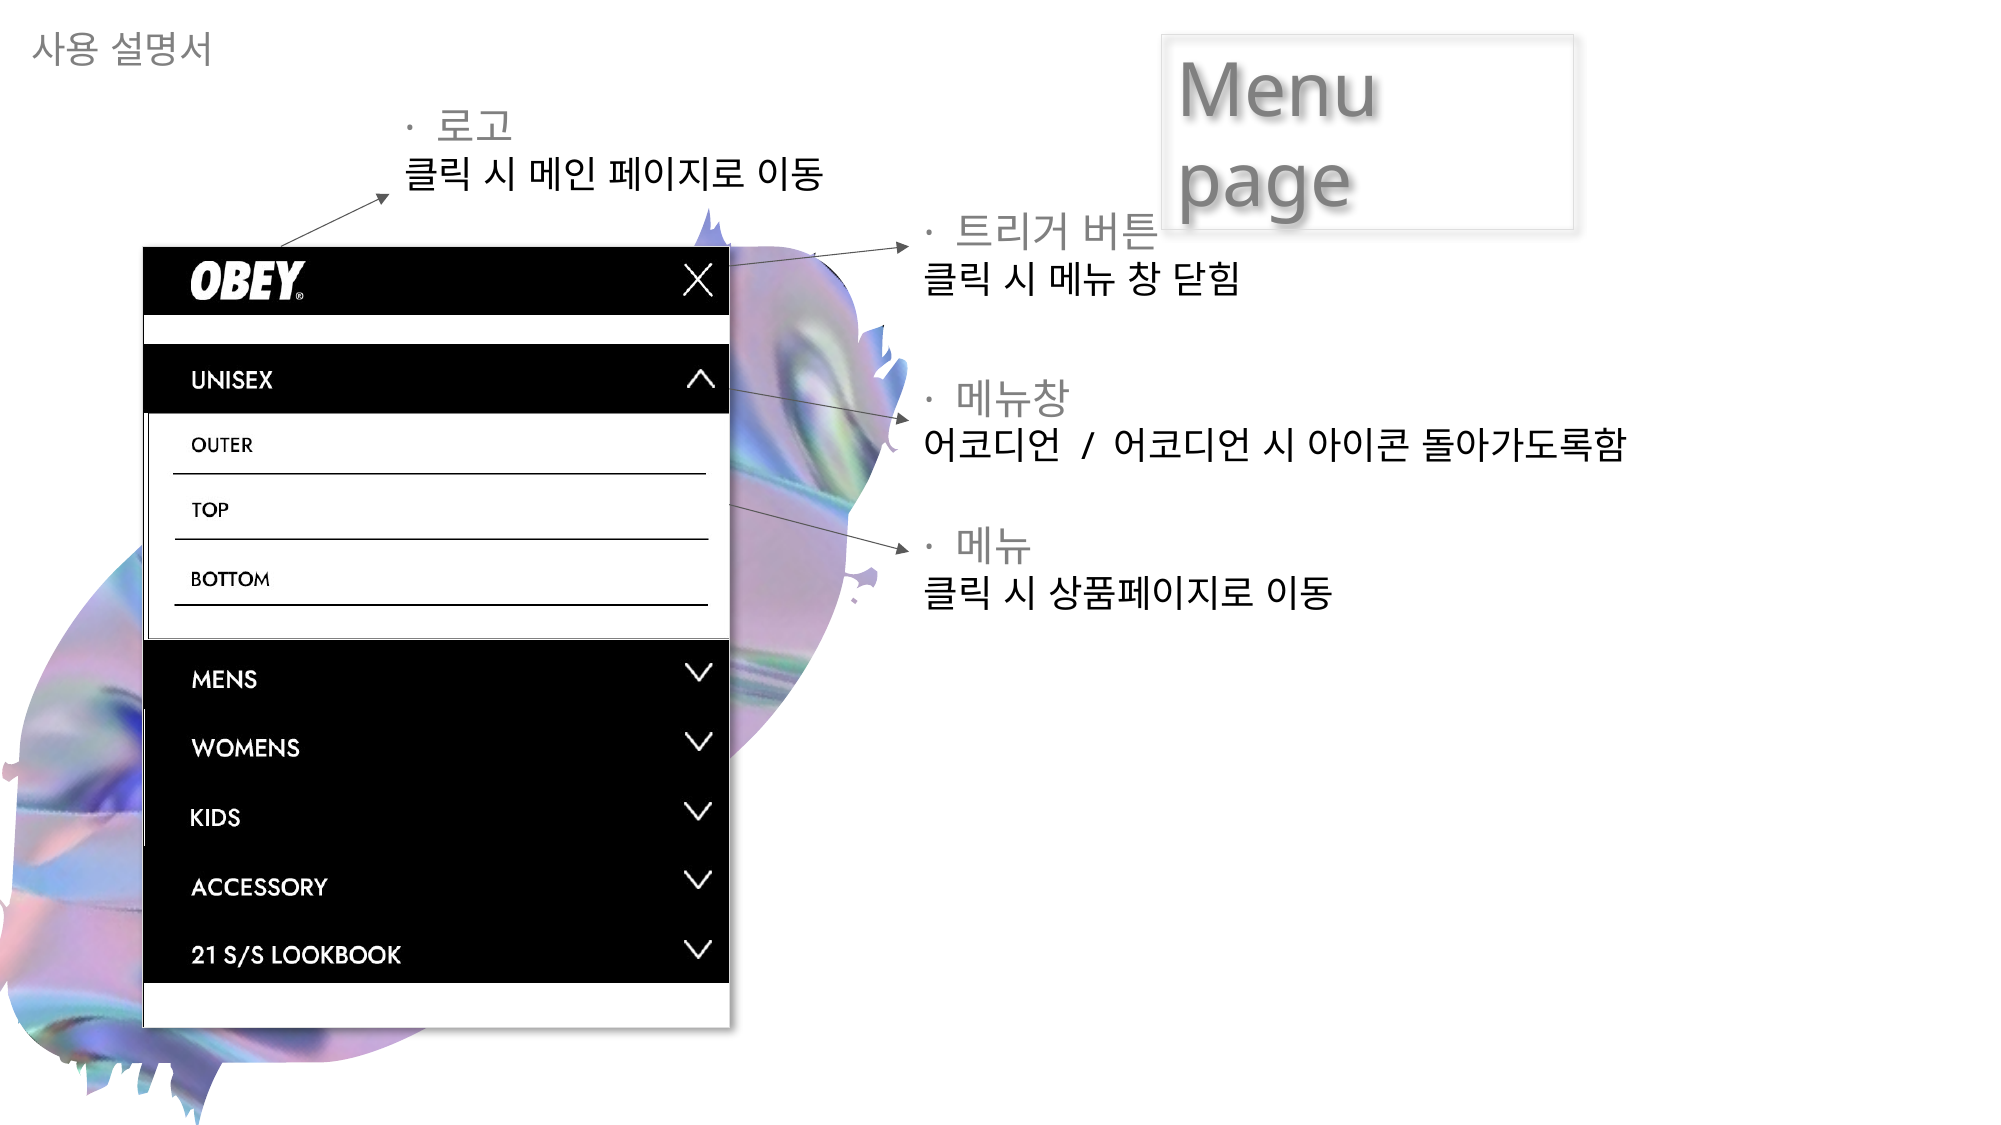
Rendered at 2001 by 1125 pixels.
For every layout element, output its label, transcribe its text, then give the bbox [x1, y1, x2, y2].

picture [850, 597, 858, 605]
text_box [729, 388, 909, 421]
text_box · 메뉴 클릭 시 상품페이지로 이동 [909, 512, 1681, 623]
text_box · 메뉴창 어코디언 / 어코디언 시 아이콘 돌아가도록함 [909, 365, 1681, 475]
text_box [729, 504, 909, 552]
text_box · 로고 클릭 시 메인 페이지로 이동 [389, 93, 872, 204]
text_box Menu page [1161, 34, 1574, 230]
text_box 사용 설명서 [16, 19, 436, 79]
text_box · 트리거 버튼 클릭 시 메뉴 창 닫힘 [909, 198, 1750, 309]
picture [0, 100, 900, 1125]
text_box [729, 246, 909, 266]
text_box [280, 193, 390, 247]
